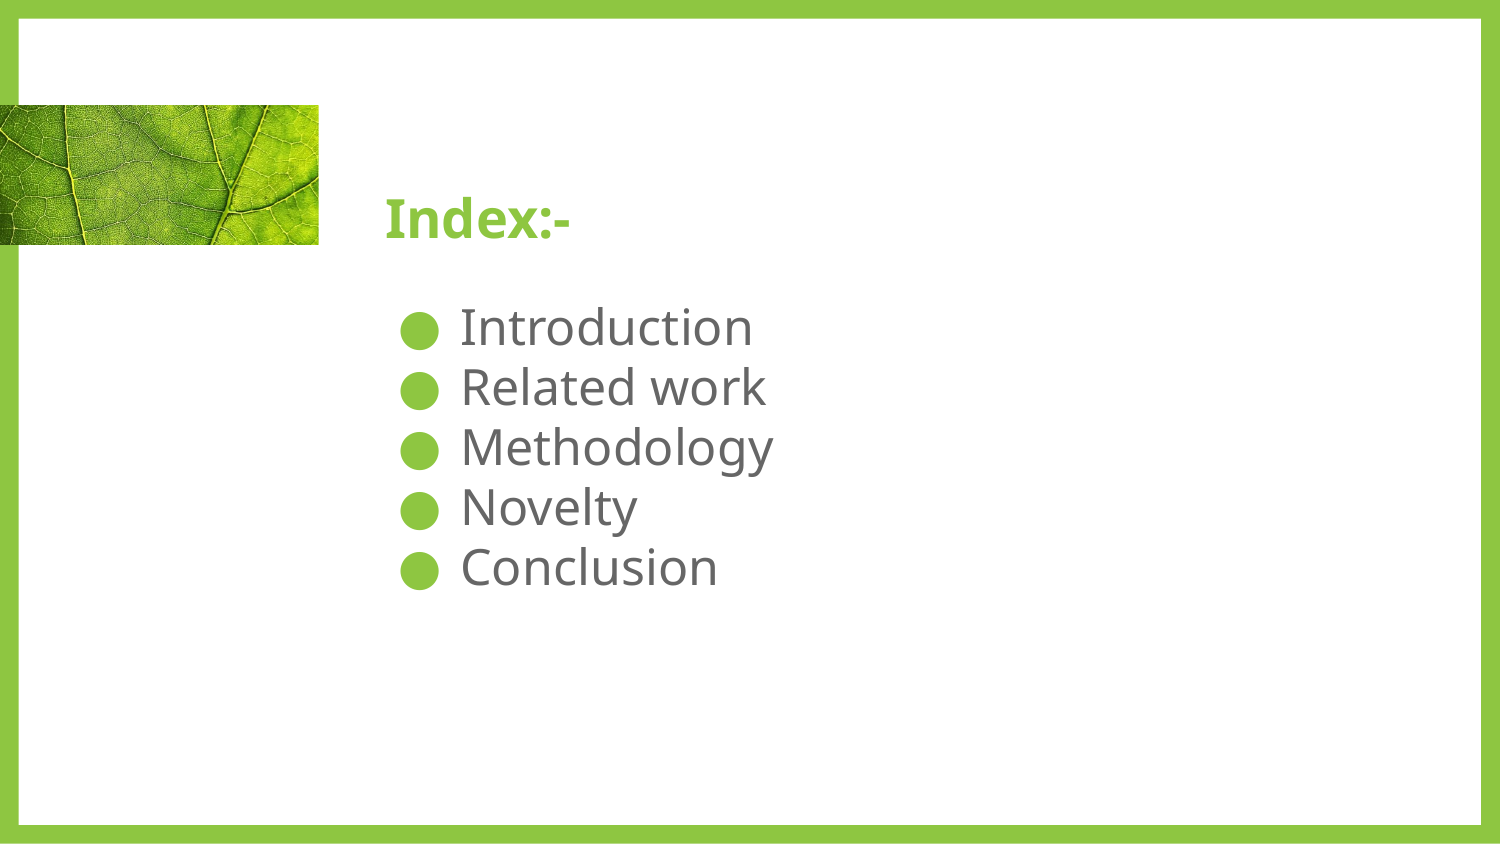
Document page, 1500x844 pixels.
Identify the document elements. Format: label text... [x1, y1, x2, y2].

list Introduction Related work Methodology Novelty Conclusion [370, 280, 1380, 799]
title Index:- [370, 145, 1380, 265]
picture [0, 105, 319, 245]
